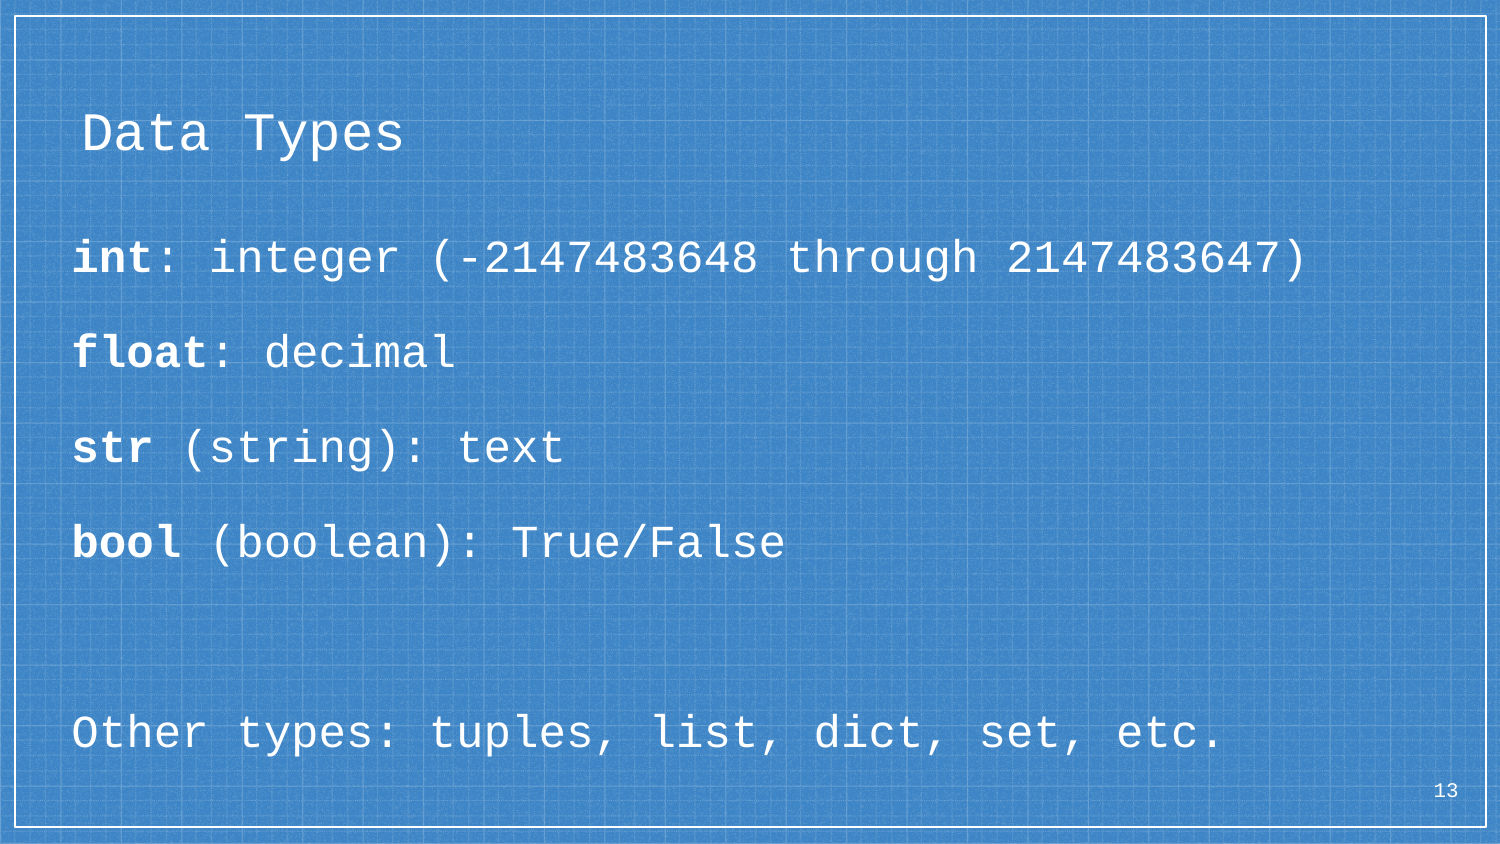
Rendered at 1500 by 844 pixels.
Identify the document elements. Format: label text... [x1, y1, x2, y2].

slide_number ‹#› [1398, 761, 1474, 810]
list int: integer (-2147483648 through 2147483647) float: decimal str (string): text bool (boolean): True/False Other types: tuples, list, dict, set, etc. [56, 184, 1417, 782]
title Data Types [66, 81, 1417, 149]
picture [0, 0, 1500, 844]
